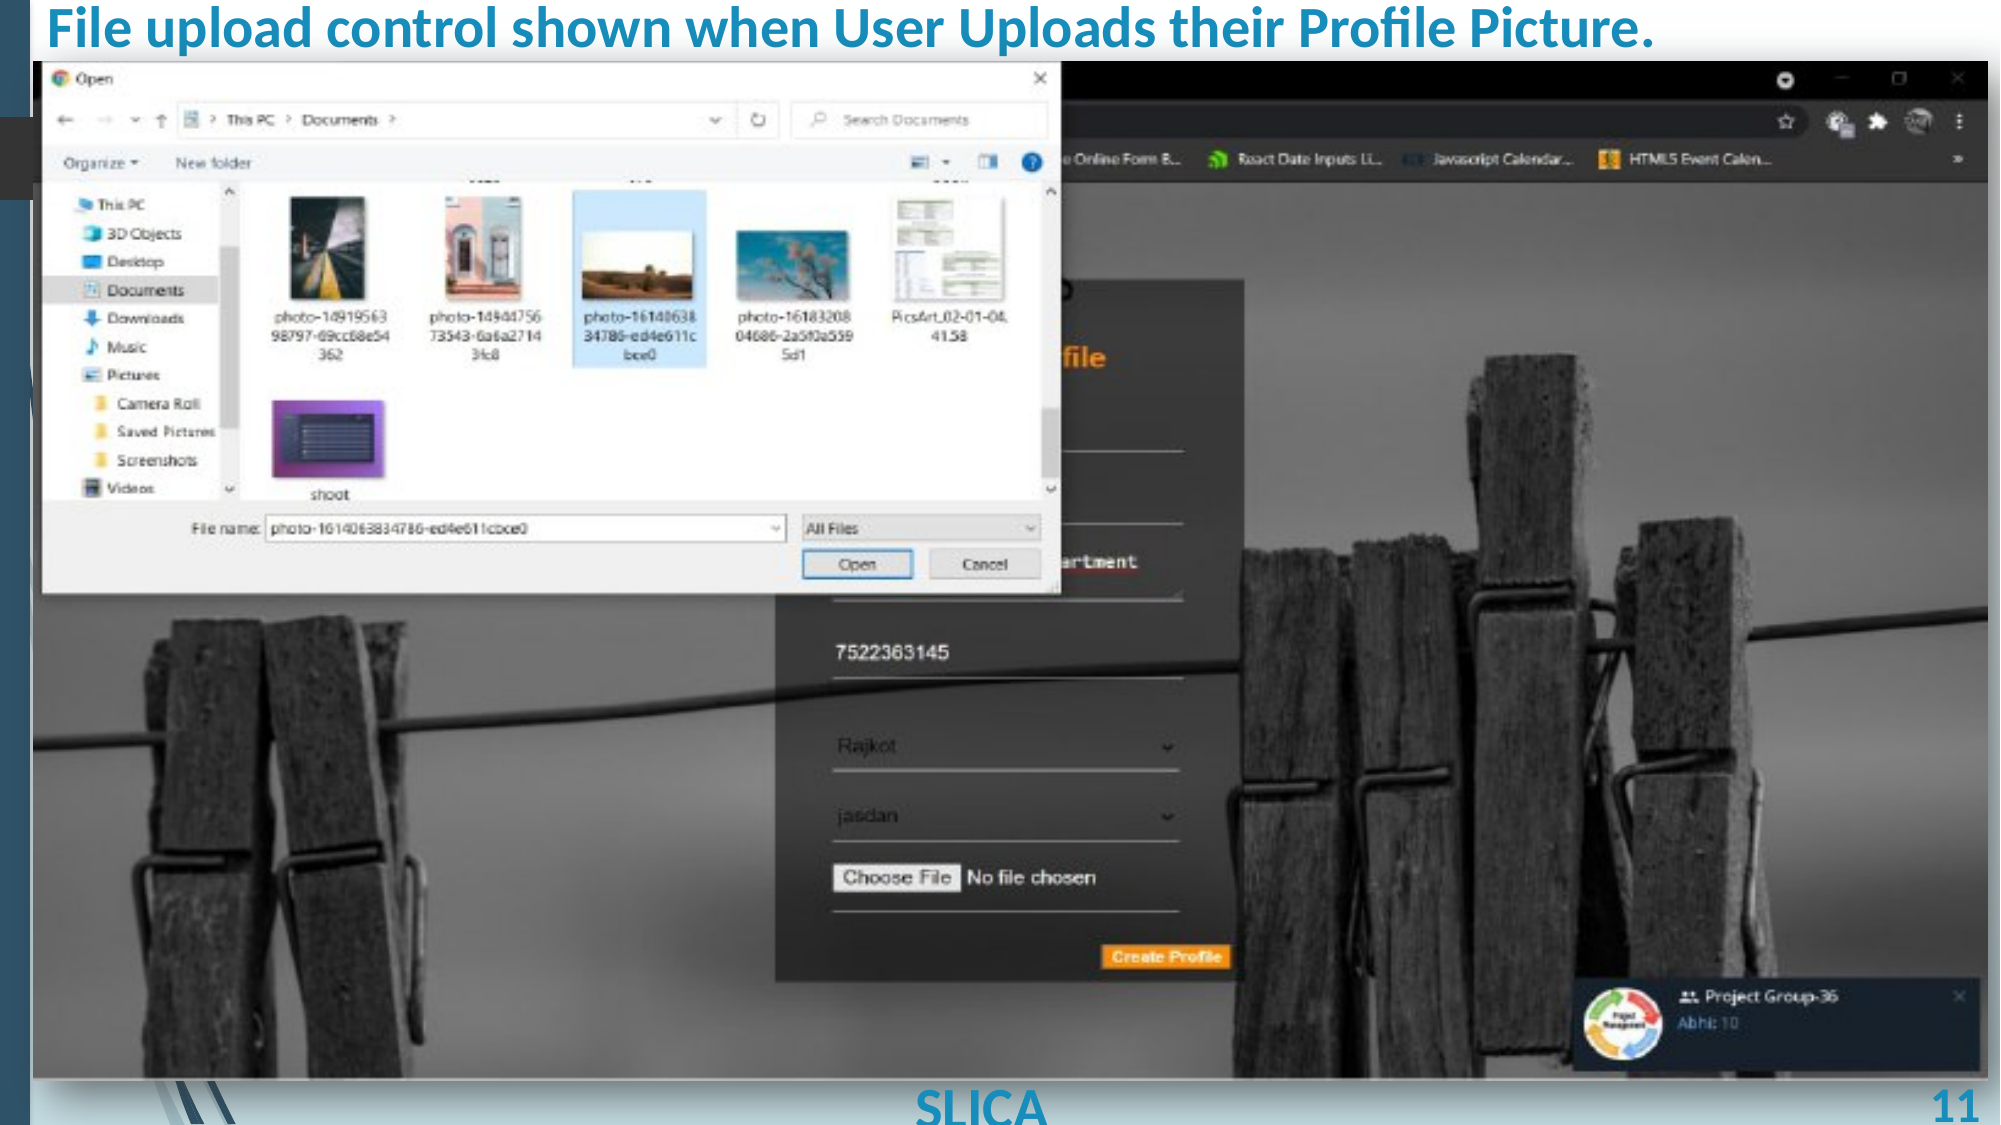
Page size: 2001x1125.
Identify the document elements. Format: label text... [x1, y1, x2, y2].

text_box File upload control shown when User Uploads their Profile Picture. [32, 0, 1957, 59]
text_box 11 [1914, 1065, 2000, 1125]
picture [32, 61, 1988, 1081]
text_box SLICA [900, 1090, 1087, 1125]
